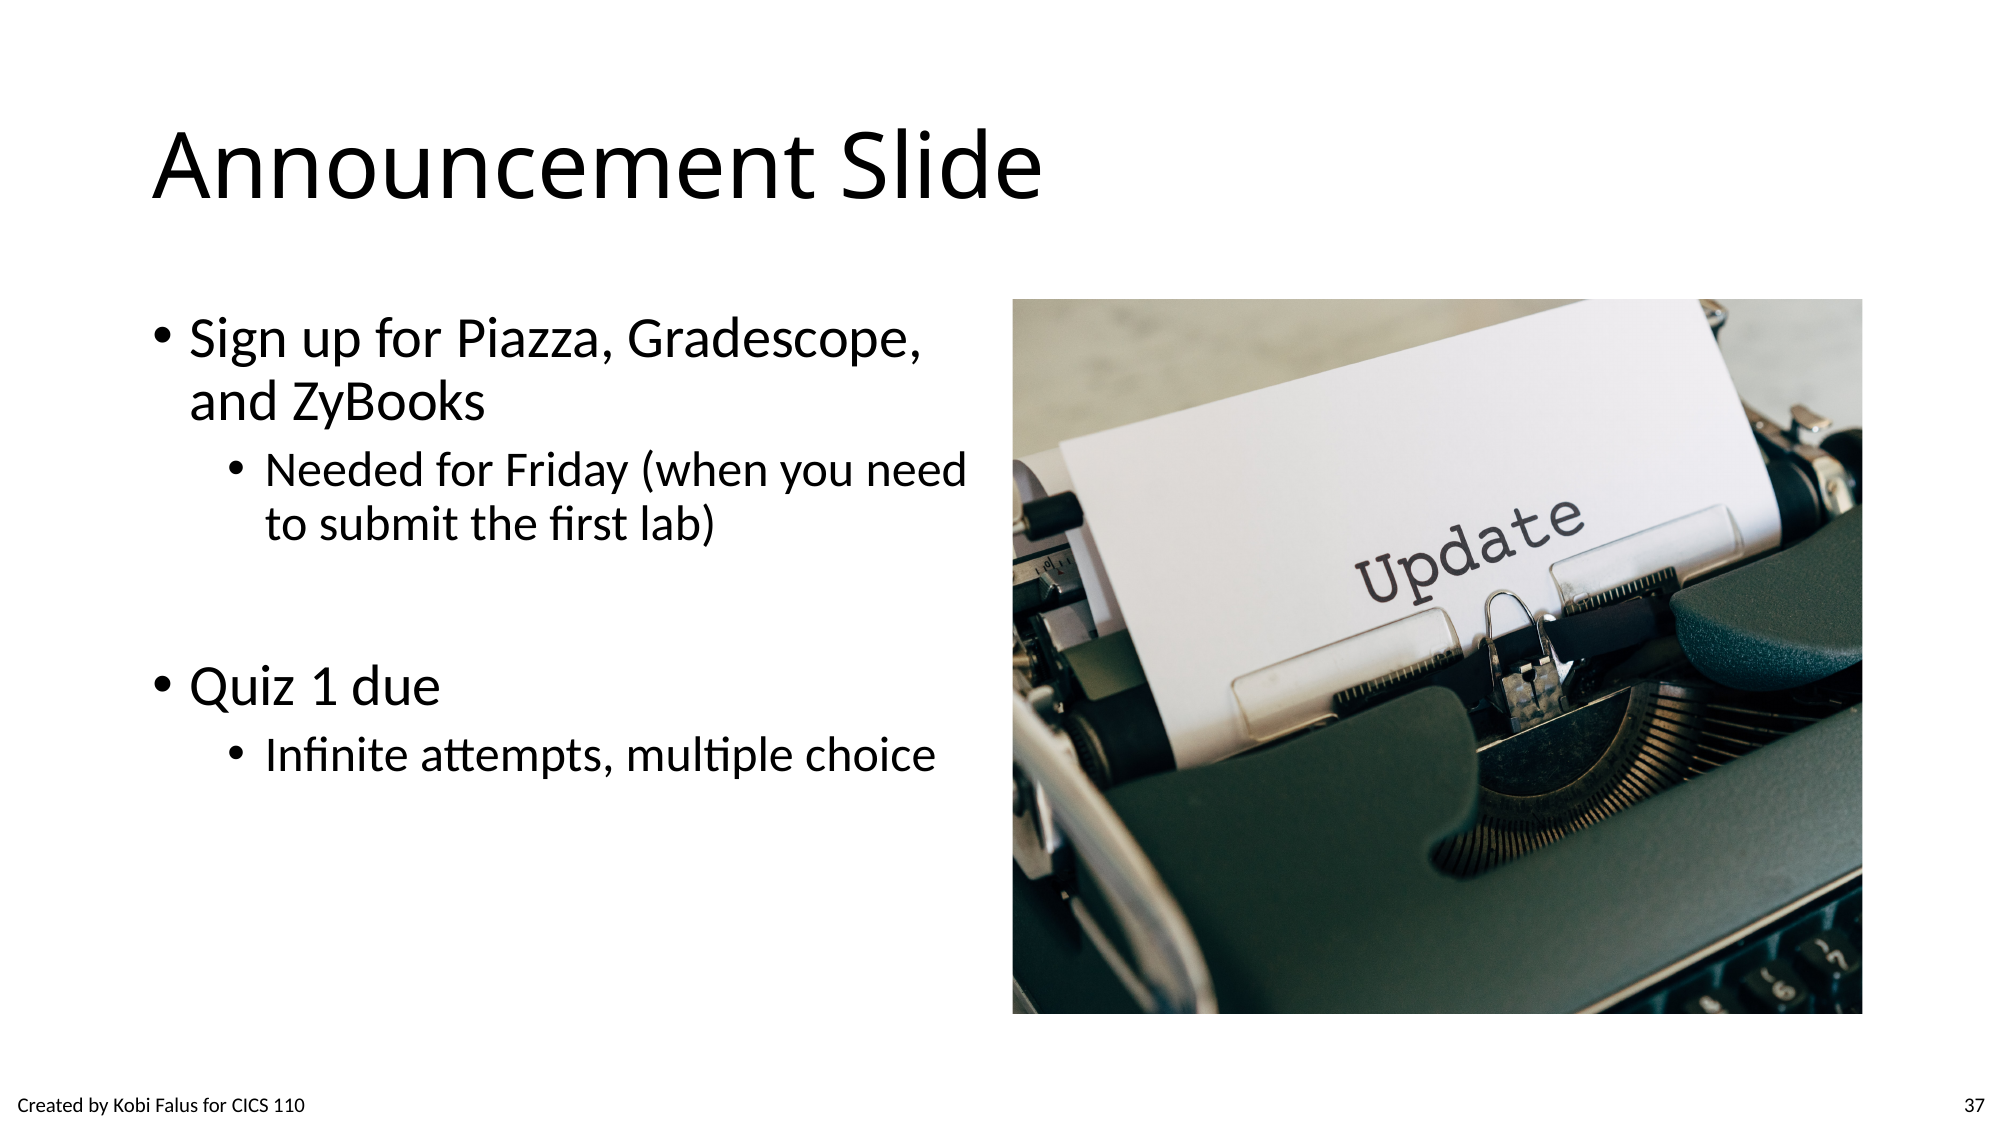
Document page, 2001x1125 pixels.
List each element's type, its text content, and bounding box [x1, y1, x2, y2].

title Announcement Slide [137, 59, 1863, 278]
picture [1012, 299, 1863, 1014]
list Sign up for Piazza, Gradescope, and ZyBooks Needed for Friday (when you need to submit the first lab) Quiz 1 due Infinite attempts, multiple choice [137, 299, 988, 1014]
